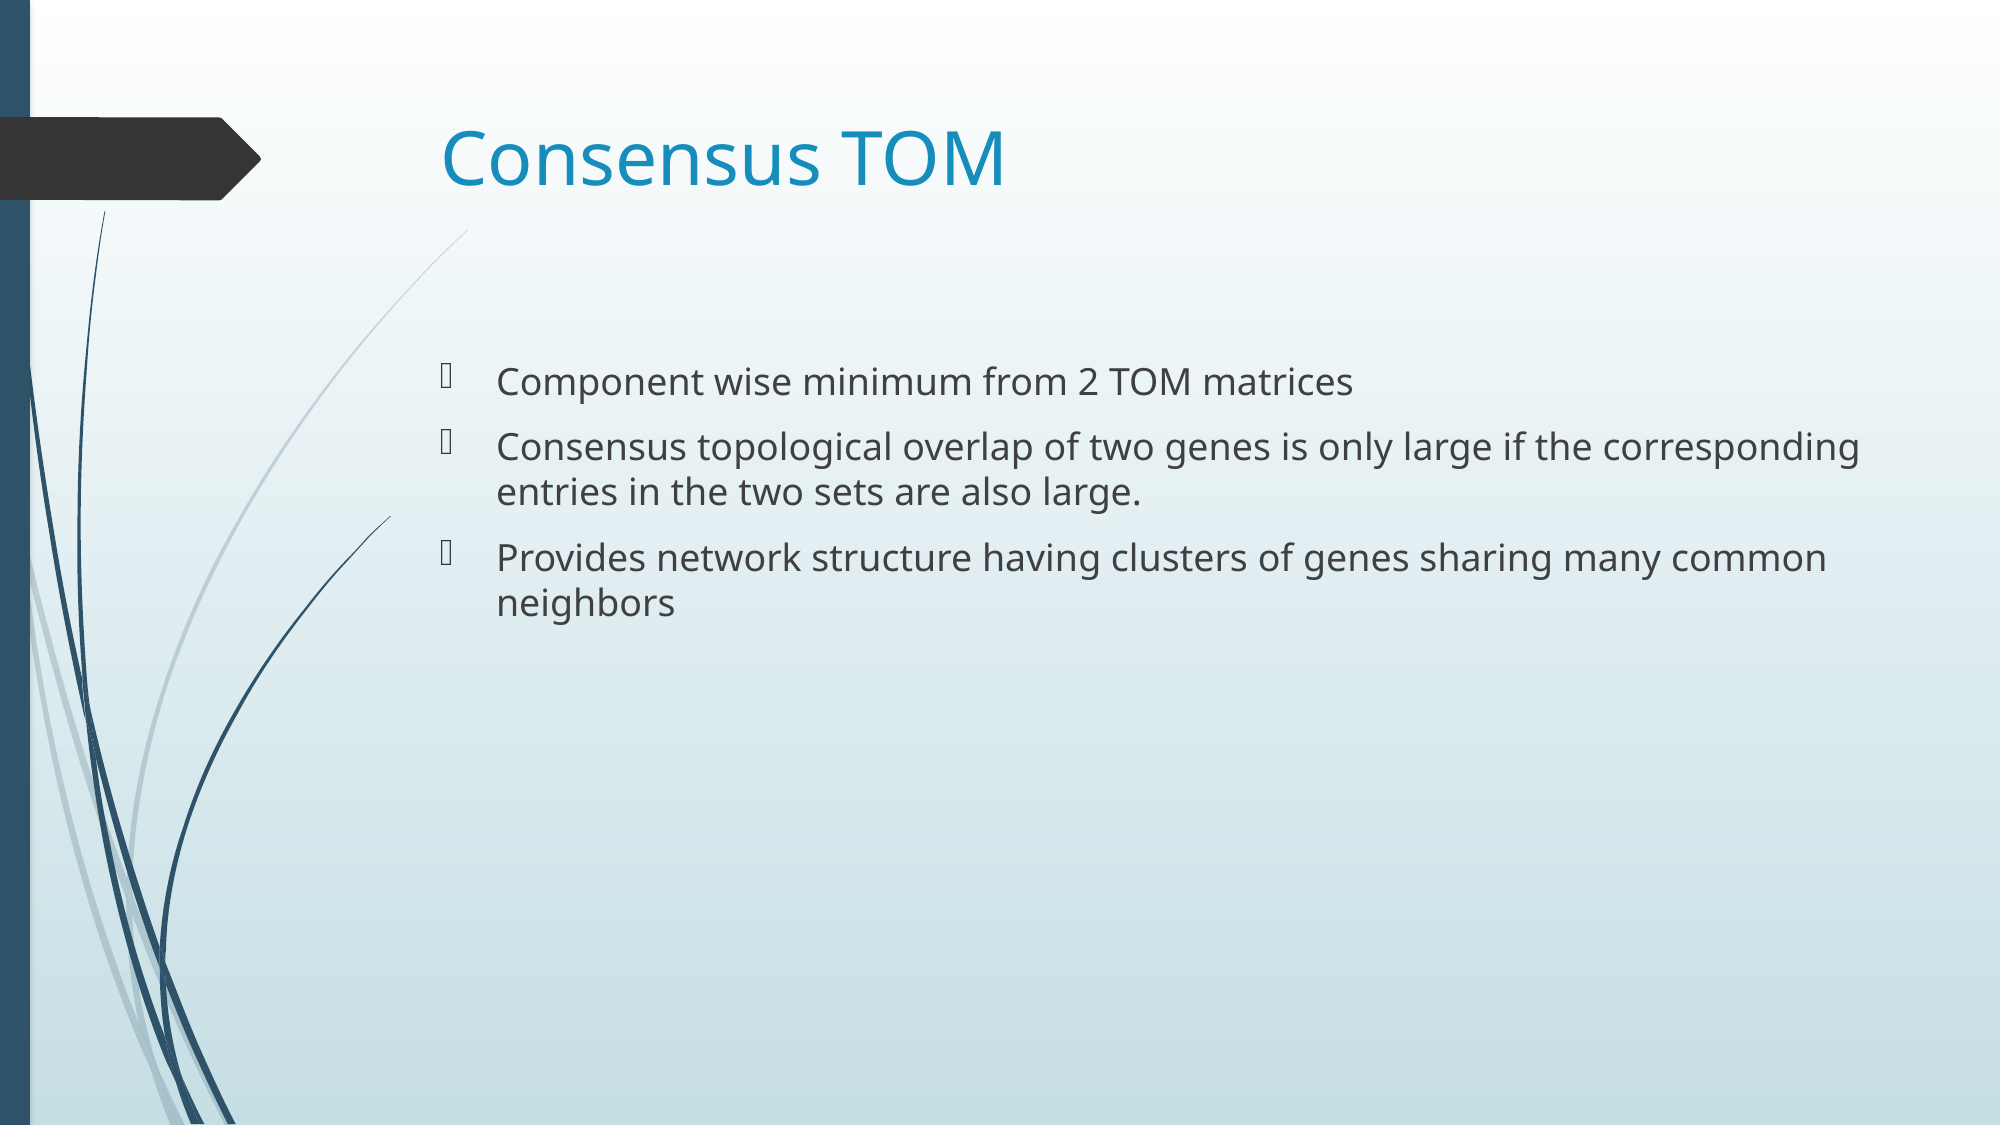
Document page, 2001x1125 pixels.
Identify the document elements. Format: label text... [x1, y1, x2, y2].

title Consensus TOM [425, 102, 1888, 313]
list Component wise minimum from 2 TOM matrices Consensus topological overlap of two genes is only large if the corresponding entries in the two sets are also large. Provides network structure having clusters of genes sharing many common neighbors [424, 350, 1888, 970]
